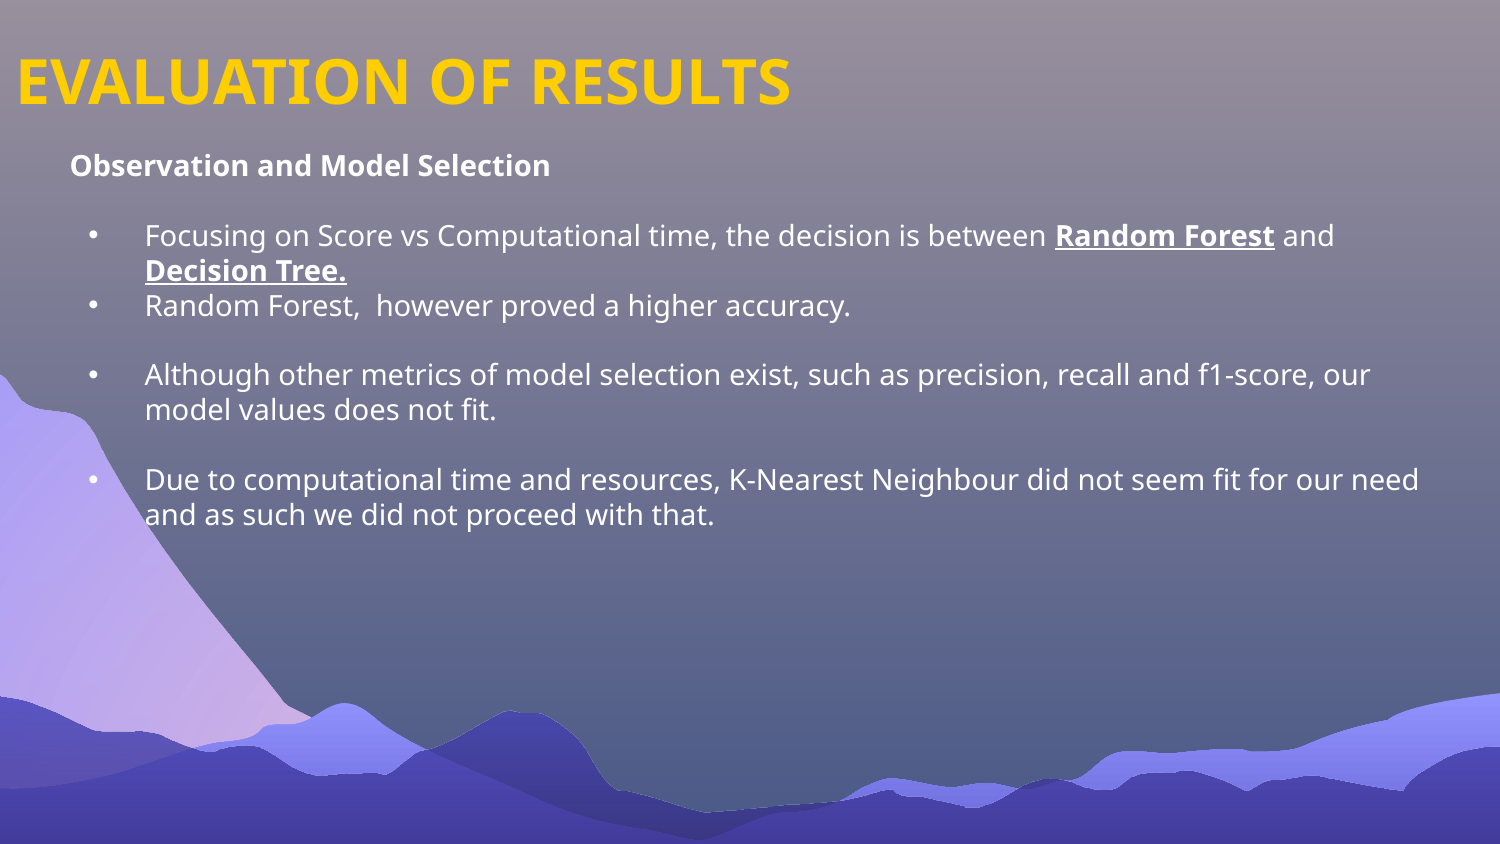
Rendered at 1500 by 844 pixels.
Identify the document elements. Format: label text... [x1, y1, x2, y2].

subtitle Observation and Model Selection Focusing on Score vs Computational time, the decision is between Random Forest and Decision Tree. Random Forest, however proved a higher accuracy. Although other metrics of model selection exist, such as precision, recall and f1-score, our model values does not fit. Due to computational time and resources, K-Nearest Neighbour did not seem fit for our need and as such we did not proceed with that. [54, 131, 1477, 610]
title EVALUATION OF RESULTS [0, 0, 976, 132]
